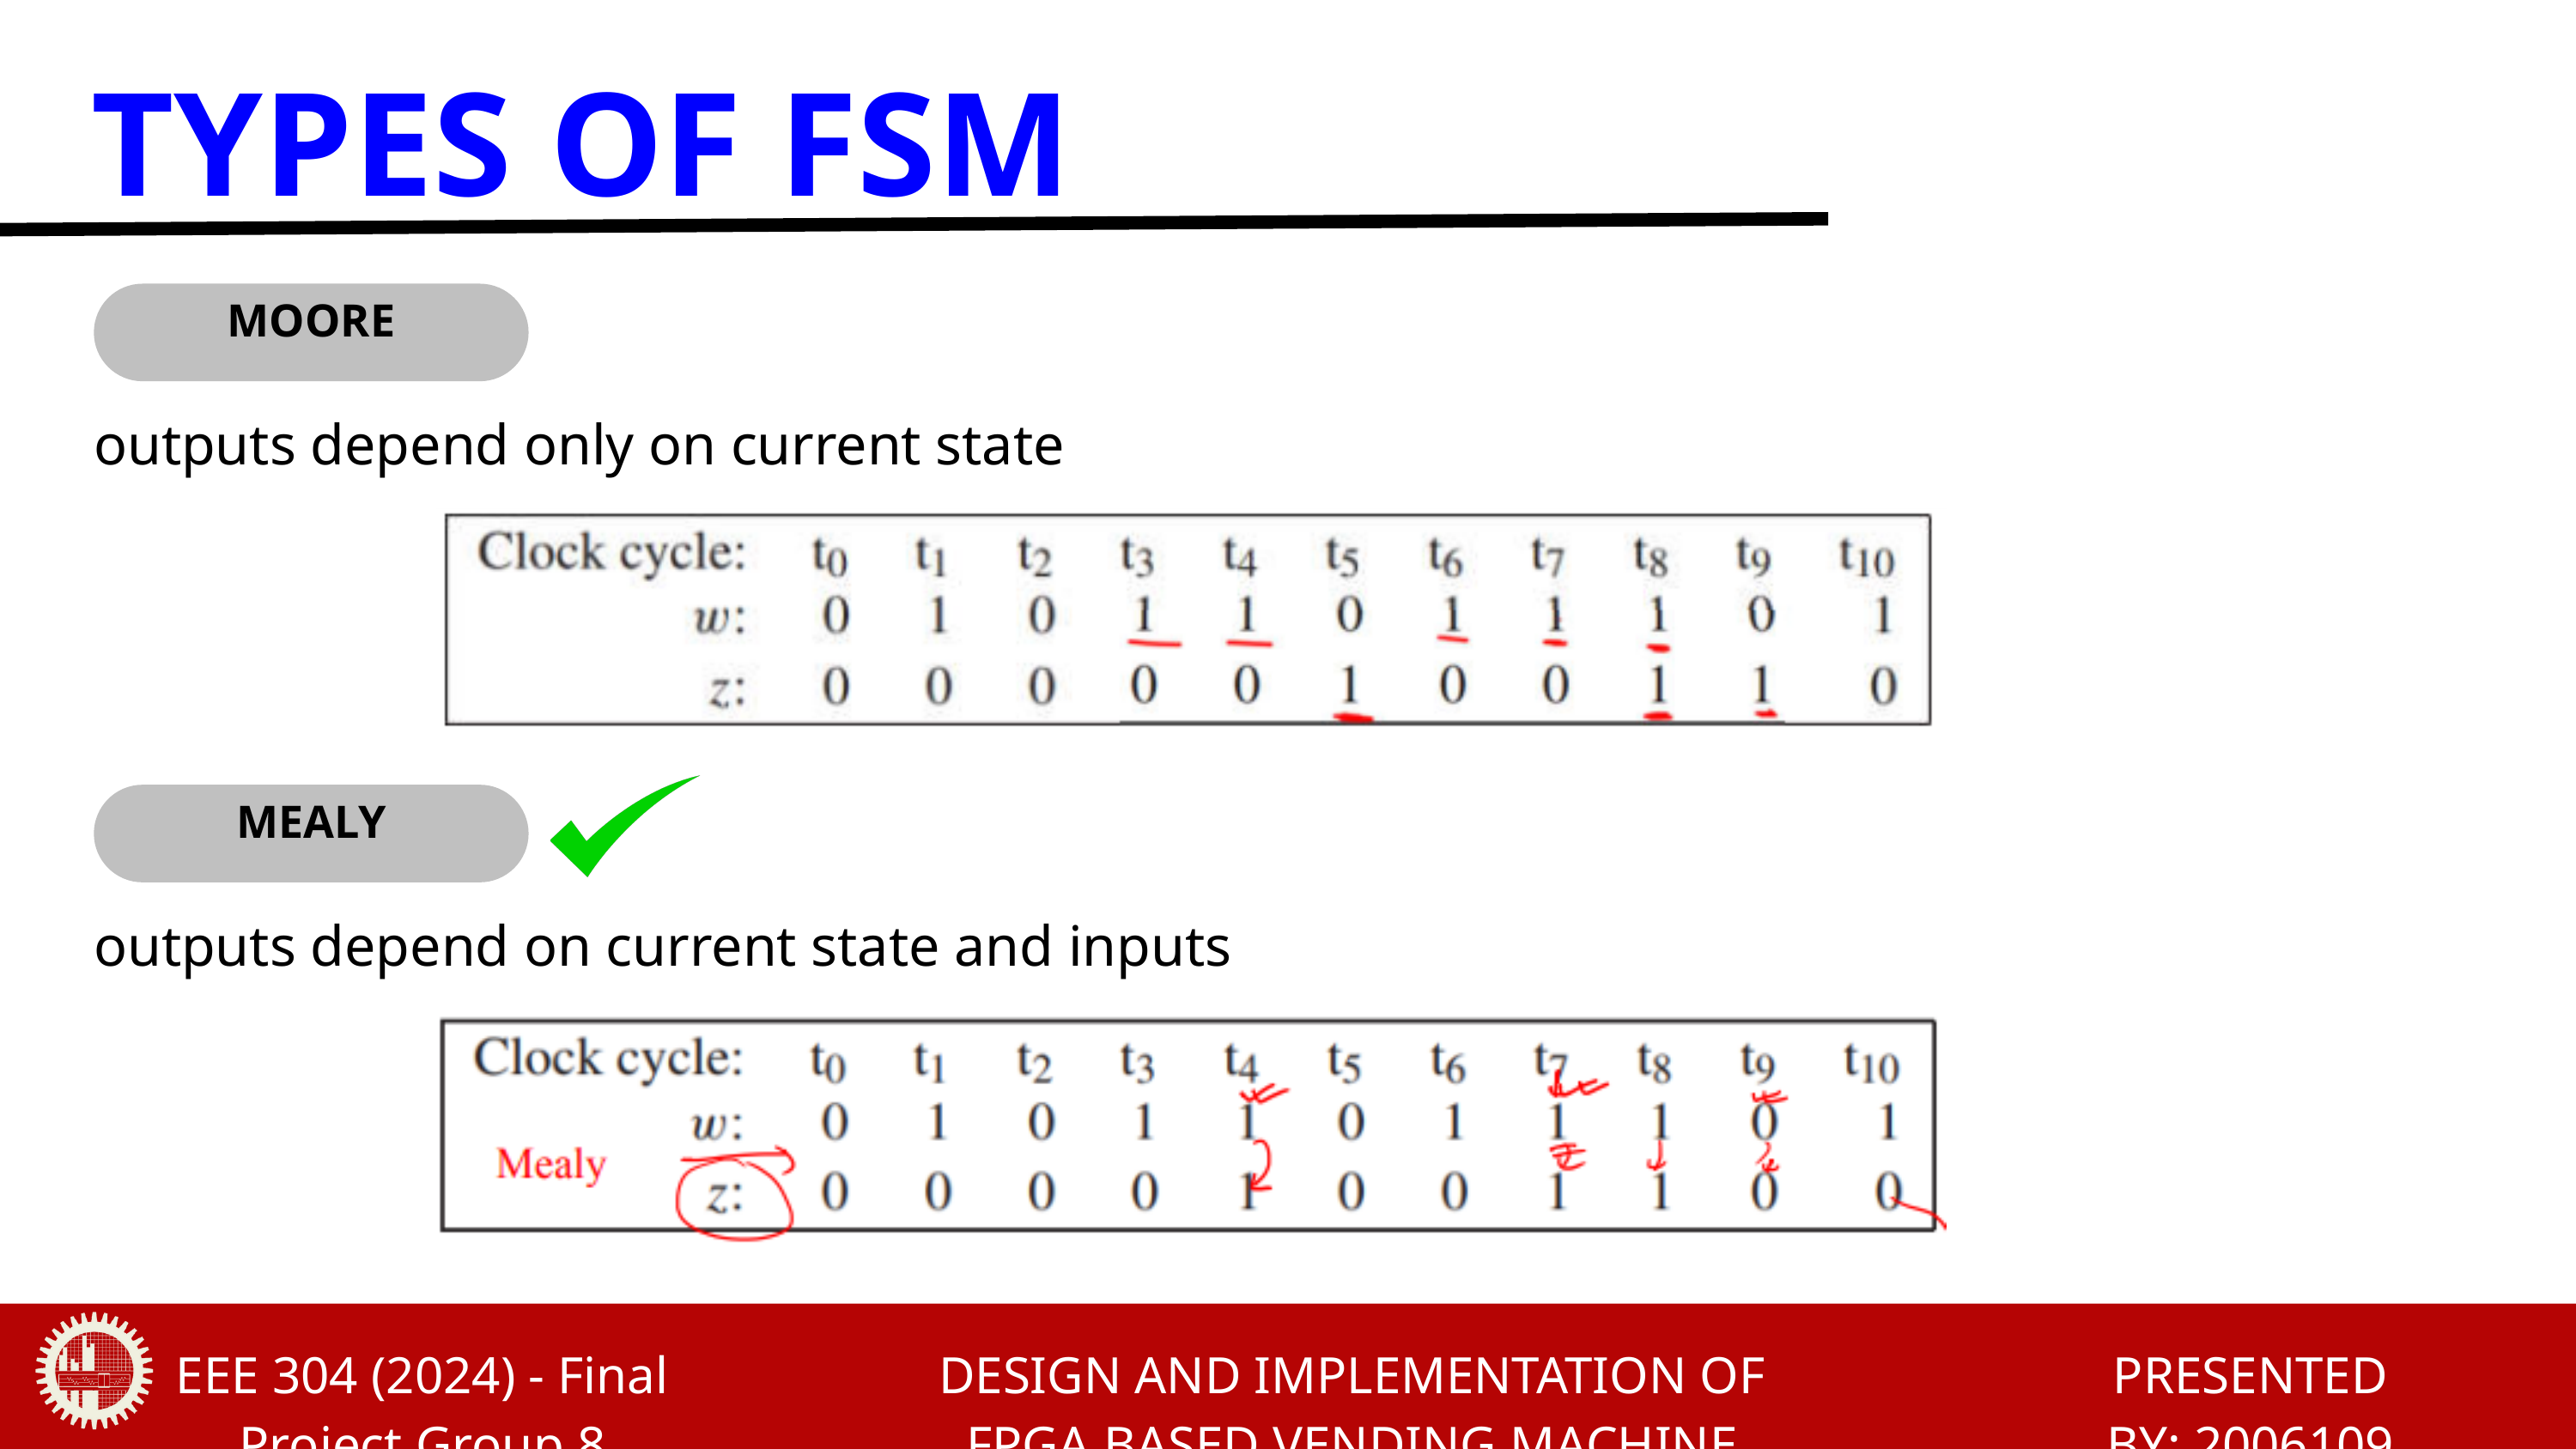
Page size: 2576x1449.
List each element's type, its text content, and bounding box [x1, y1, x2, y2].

text_box [436, 507, 1947, 741]
text_box outputs depend only on current state [94, 397, 2429, 476]
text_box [0, 1303, 2576, 1449]
text_box TYPES OF FSM [0, 24, 1192, 226]
text_box [436, 1009, 1947, 1245]
text_box outputs depend on current state and inputs [94, 899, 2429, 977]
text_box [550, 775, 701, 878]
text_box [94, 283, 529, 382]
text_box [94, 784, 529, 883]
